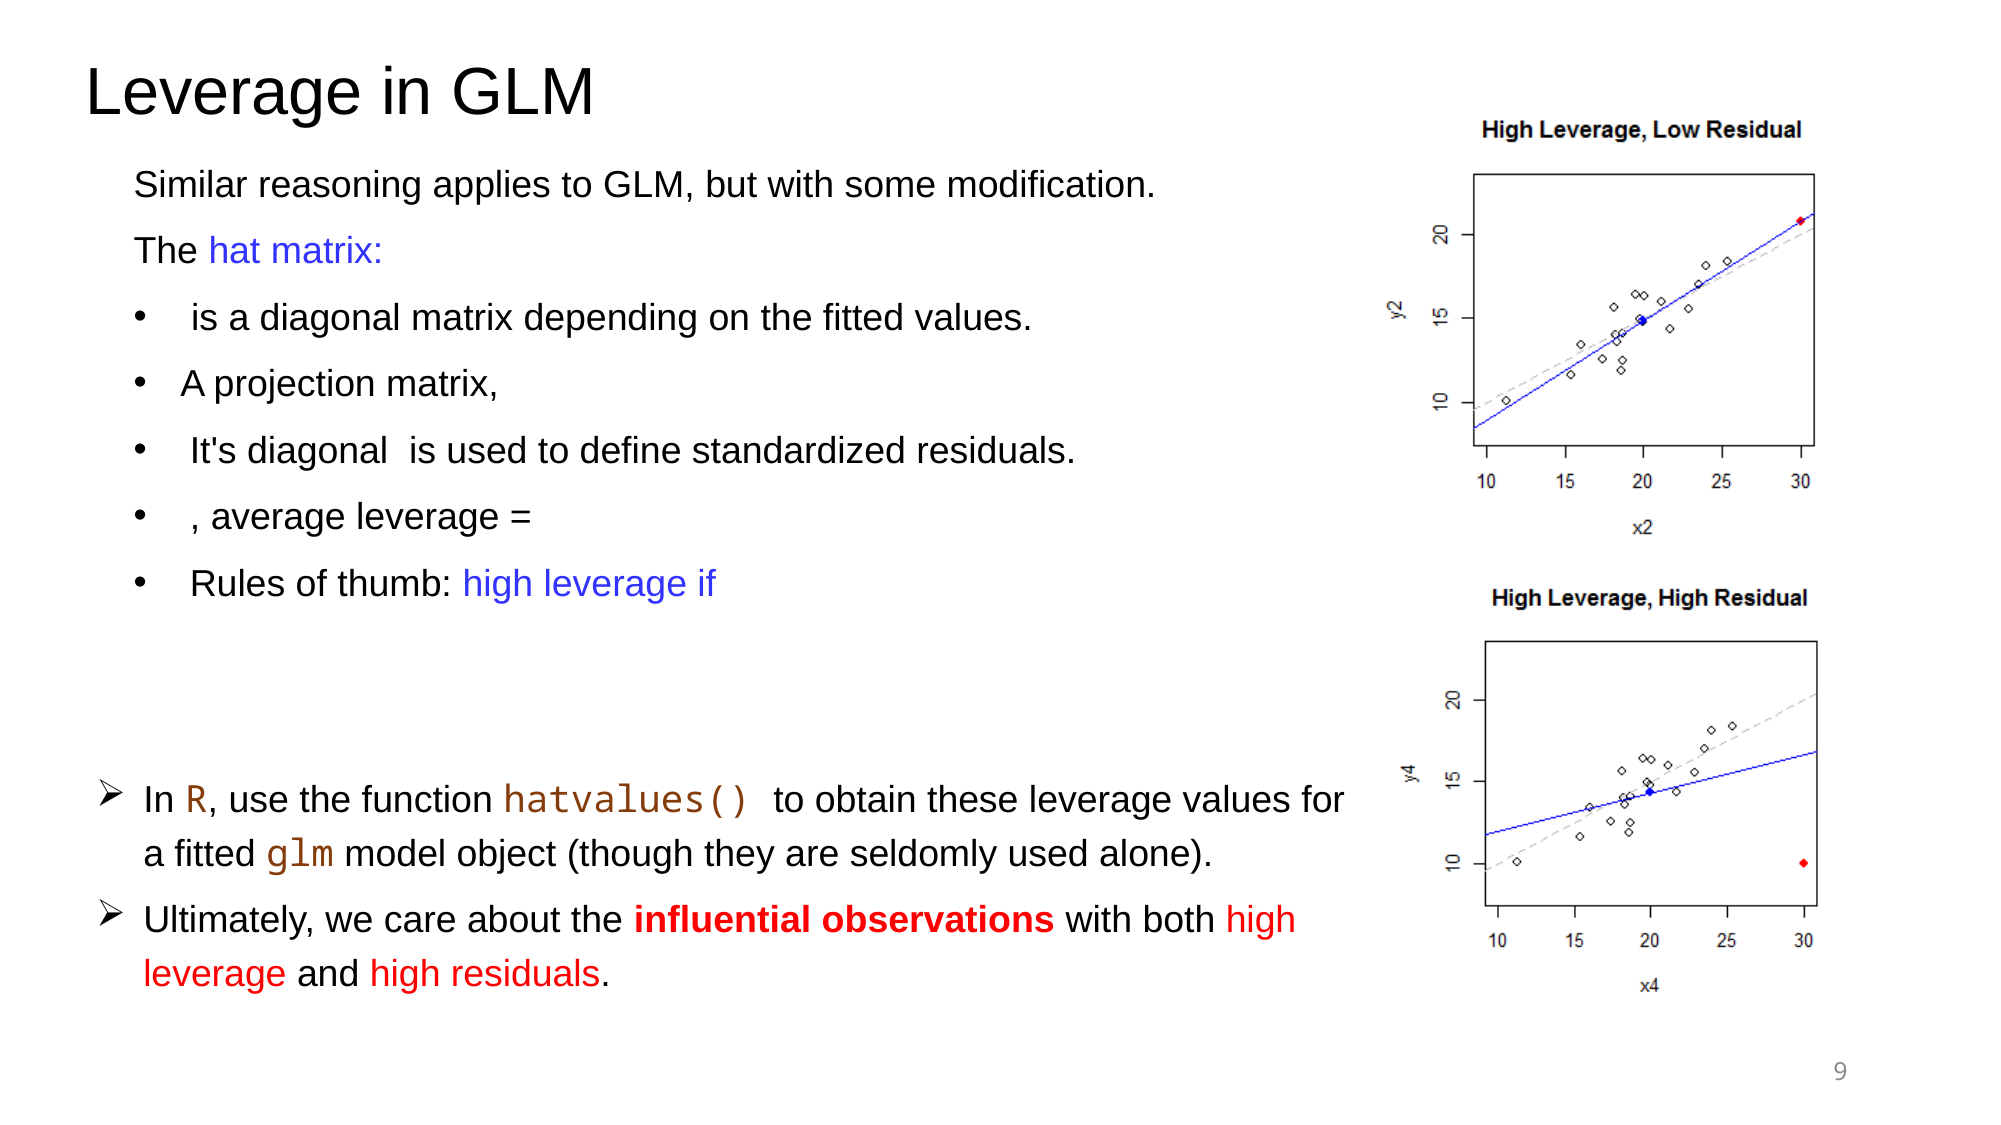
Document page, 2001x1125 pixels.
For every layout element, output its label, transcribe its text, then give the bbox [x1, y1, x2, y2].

text_box In R, use the function hatvalues() to obtain these leverage values for a fitted glm model object (though they are seldomly used alone). Ultimately, we care about the influential observations with both high leverage and high residuals. [81, 758, 1386, 1002]
text_box Leverage in GLM [83, 45, 1600, 128]
picture [1380, 109, 1839, 563]
picture [1394, 580, 1839, 1000]
slide_number 9 [1412, 1042, 1863, 1103]
